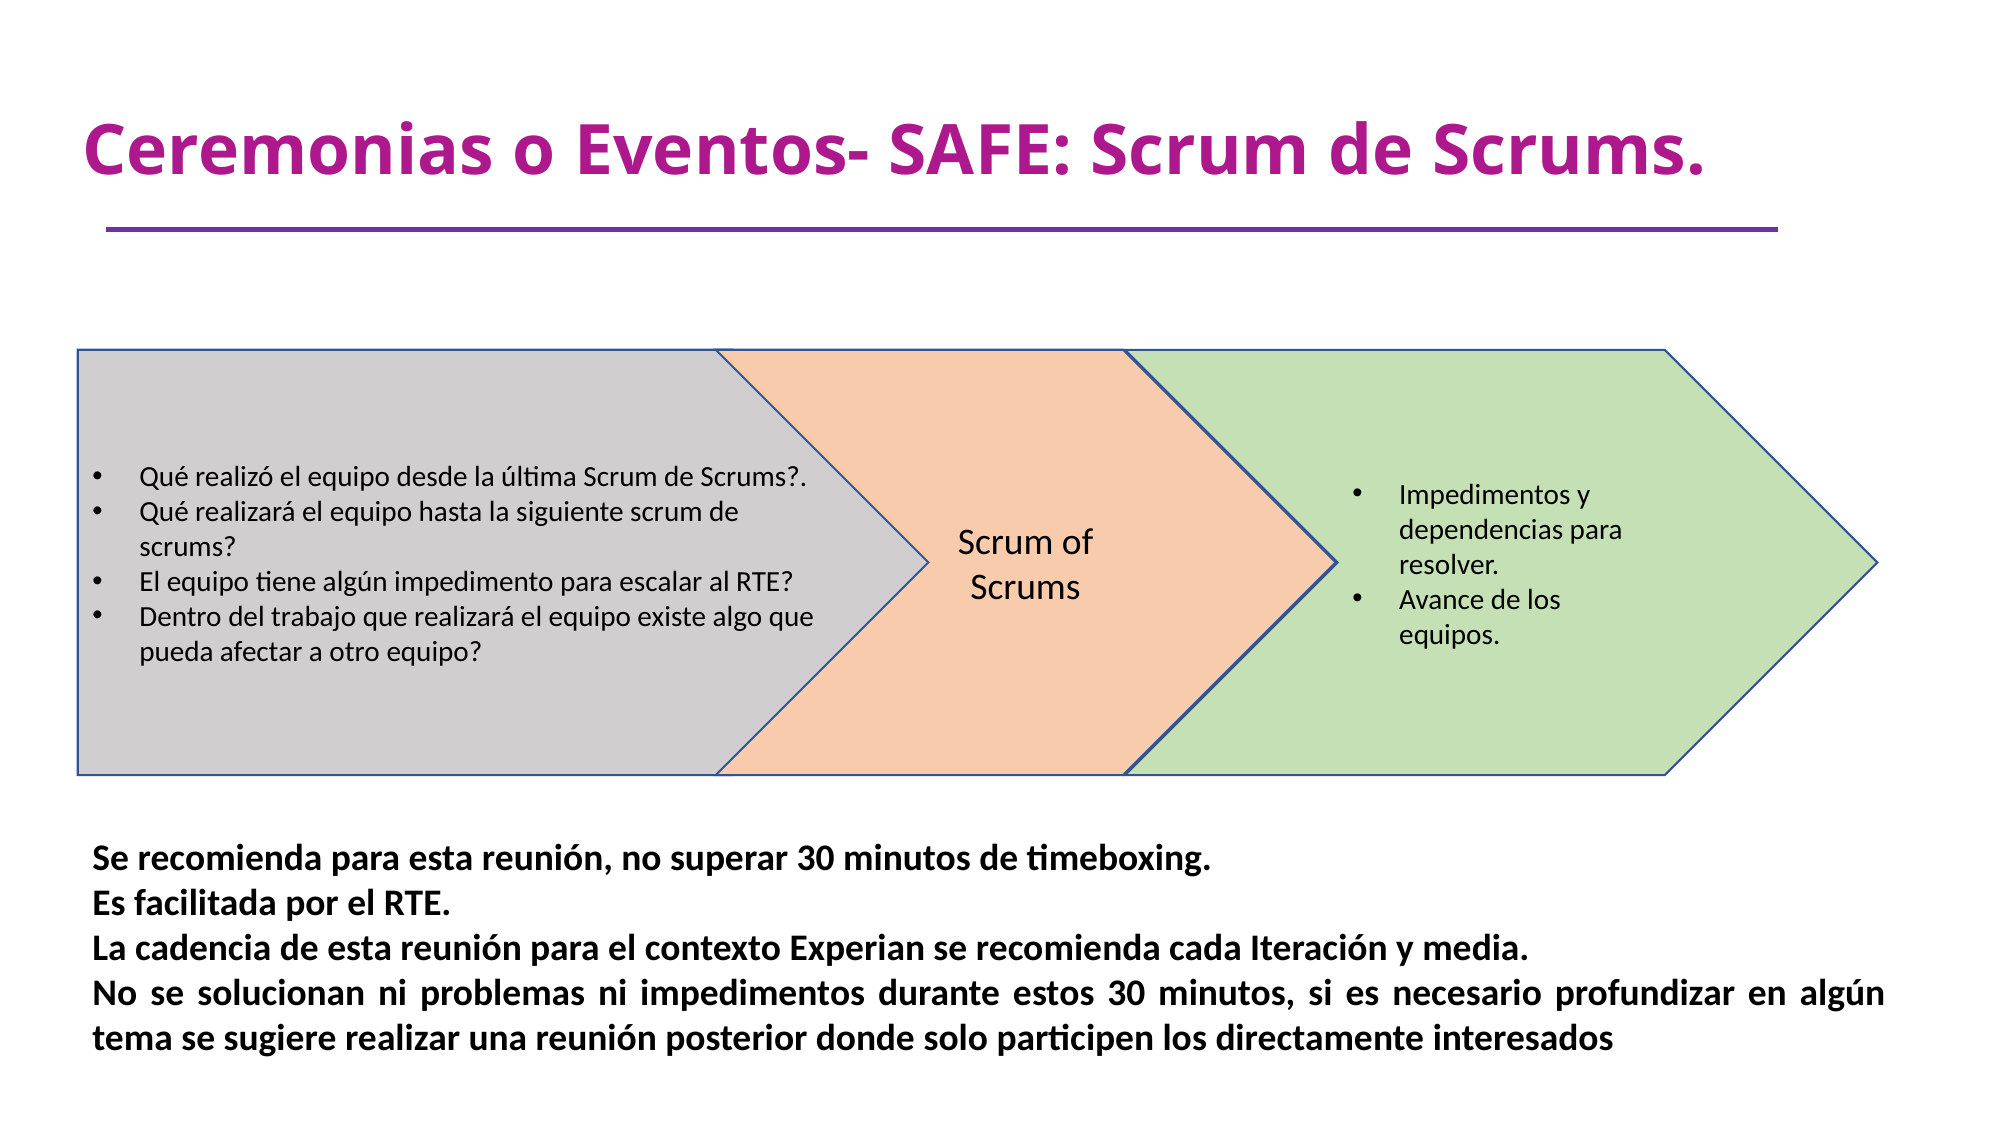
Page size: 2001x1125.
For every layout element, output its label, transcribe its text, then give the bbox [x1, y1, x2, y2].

text_box Qué realizó el equipo desde la última Scrum de Scrums?. Qué realizará el equipo hasta la siguiente scrum de scrums? El equipo tiene algún impedimento para escalar al RTE? Dentro del trabajo que realizará el equipo existe algo que pueda afectar a otro equipo? [76, 348, 926, 777]
text_box Scrum of Scrums [713, 348, 1335, 777]
text_box Se recomienda para esta reunión, no superar 30 minutos de timeboxing. Es facilitada por el RTE. La cadencia de esta reunión para el contexto Experian se recomienda cada Iteración y media. No se solucionan ni problemas ni impedimentos durante estos 30 minutos, si es necesario profundizar en algún tema se sugiere realizar una reunión posterior donde solo participen los directamente interesados [77, 825, 1903, 1066]
text_box Ceremonias o Eventos- SAFE: Scrum de Scrums. [67, 105, 1817, 198]
text_box Impedimentos y dependencias para resolver. Avance de los equipos. [1122, 348, 1879, 777]
